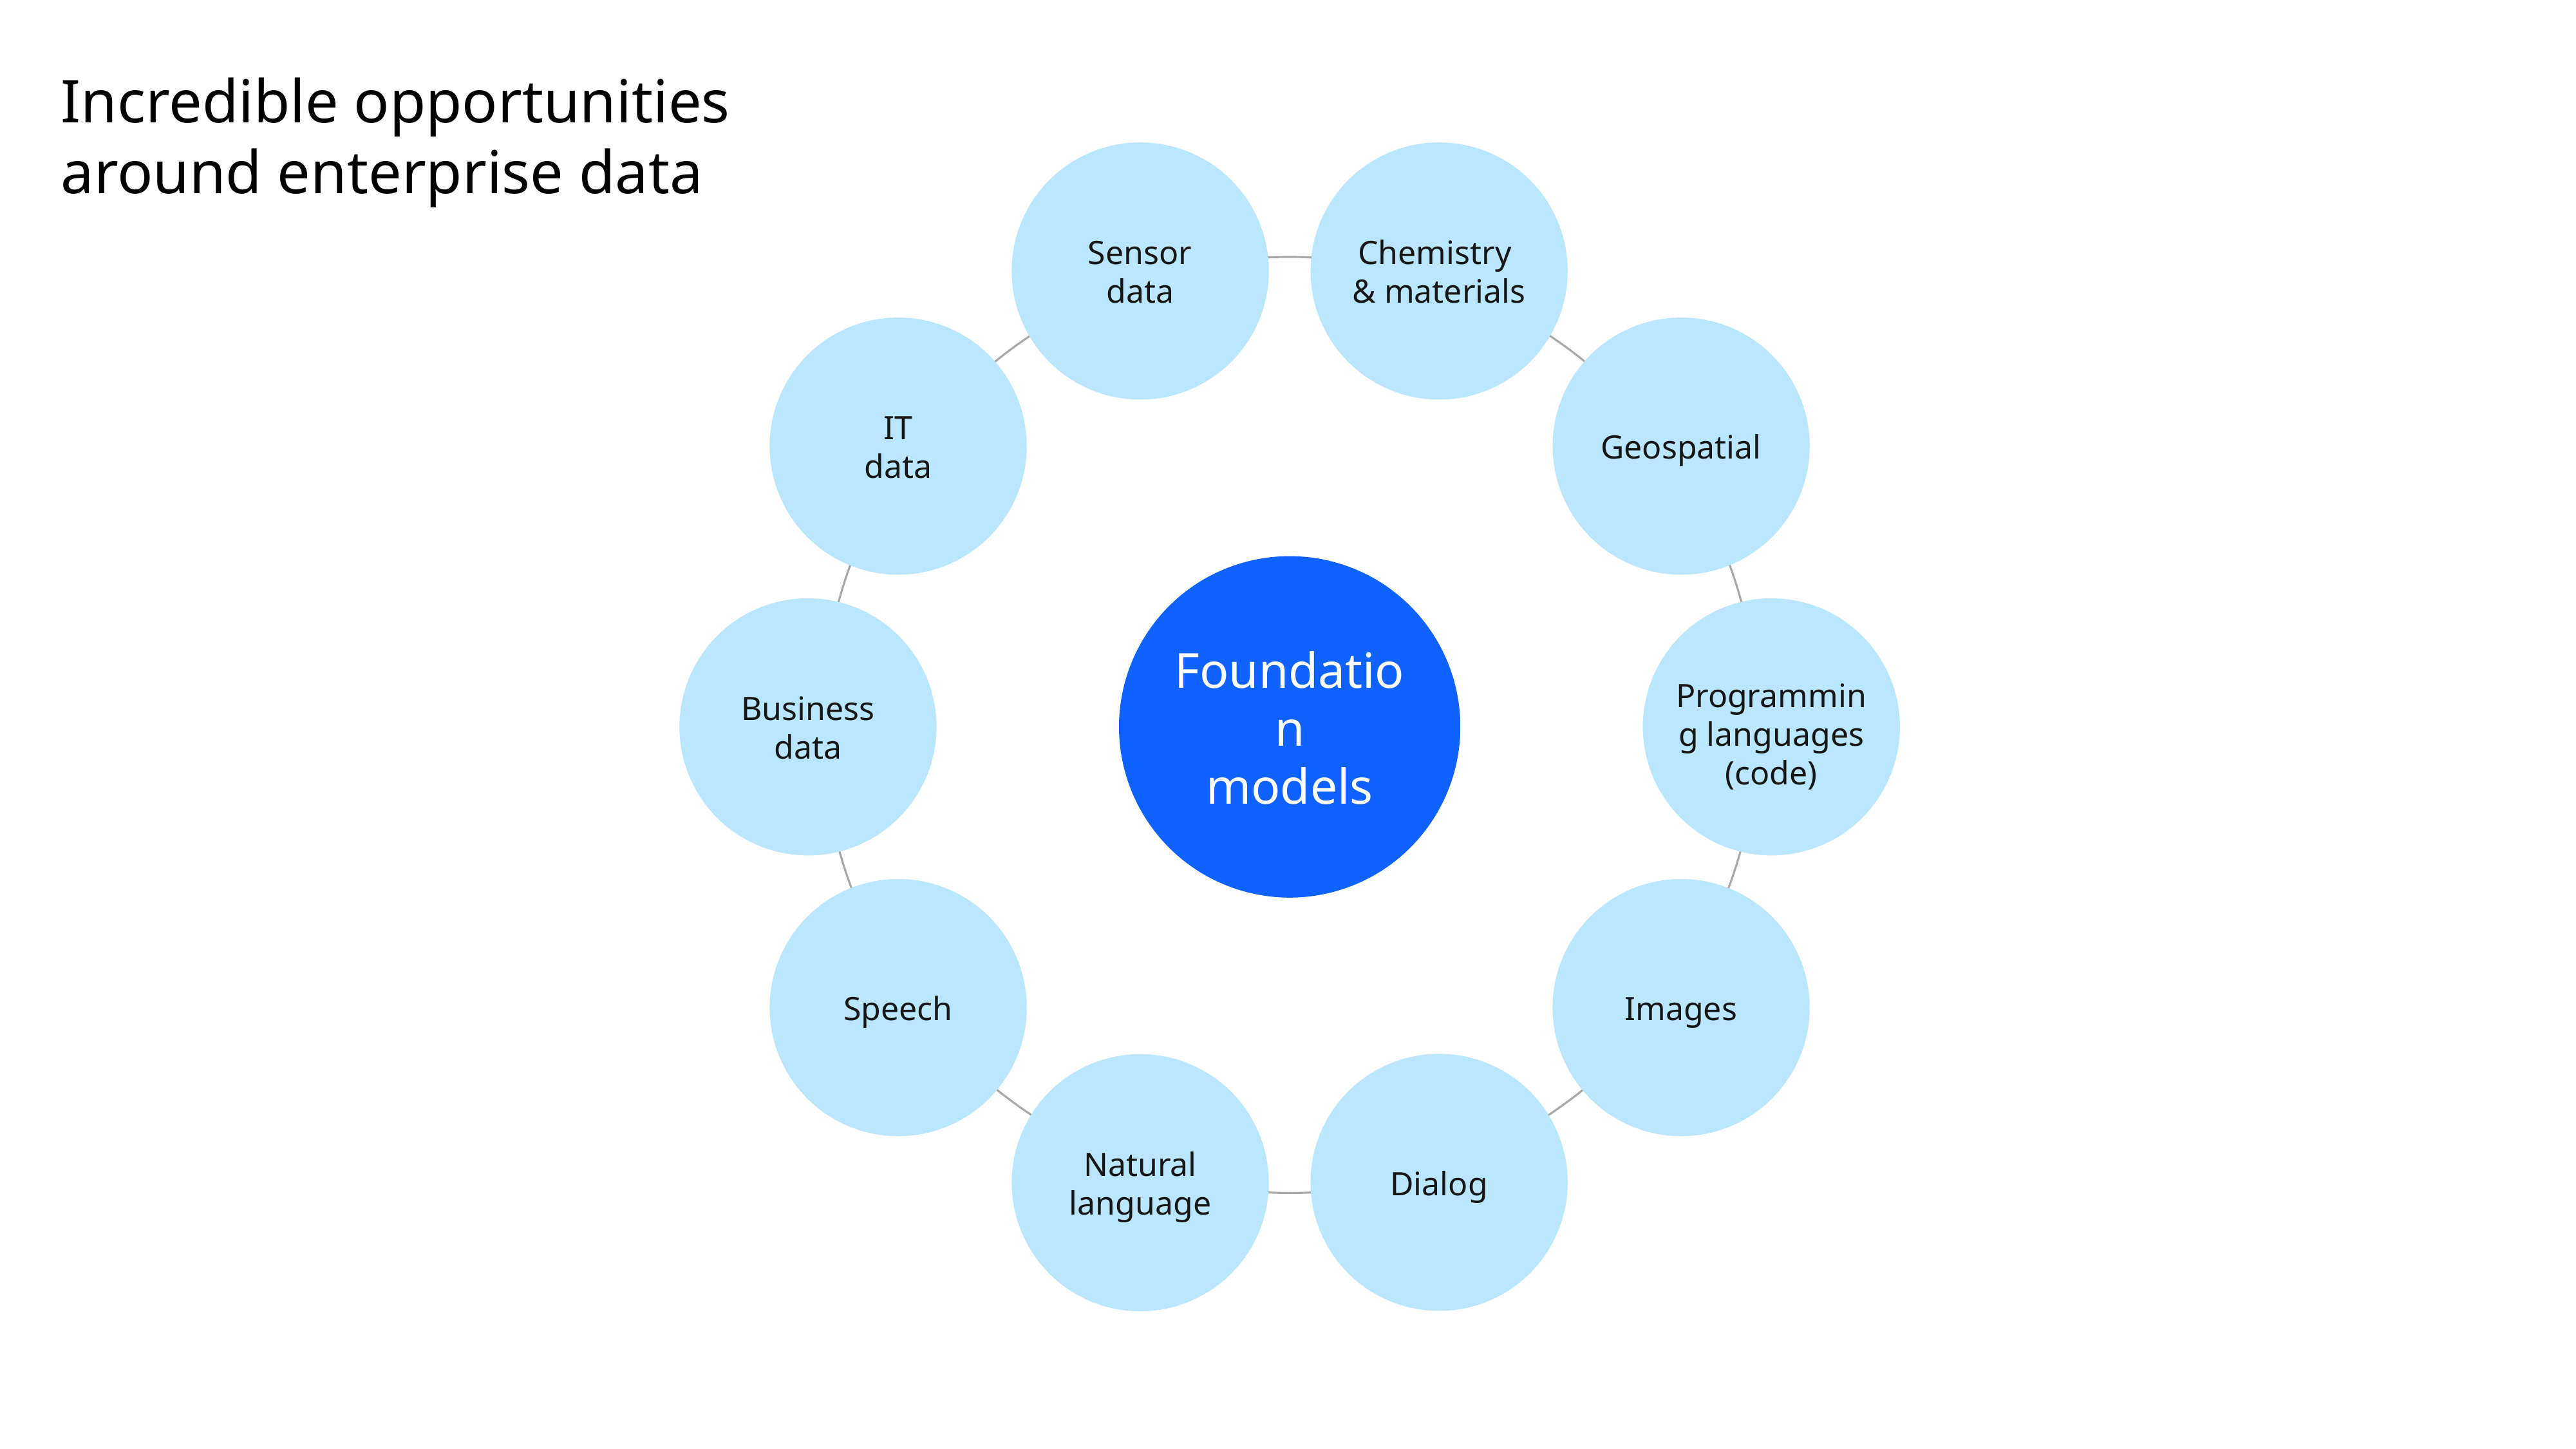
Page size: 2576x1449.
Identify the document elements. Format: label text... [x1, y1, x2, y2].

text_box Incredible opportunities around enterprise data [61, 63, 923, 290]
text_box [679, 142, 1901, 1312]
